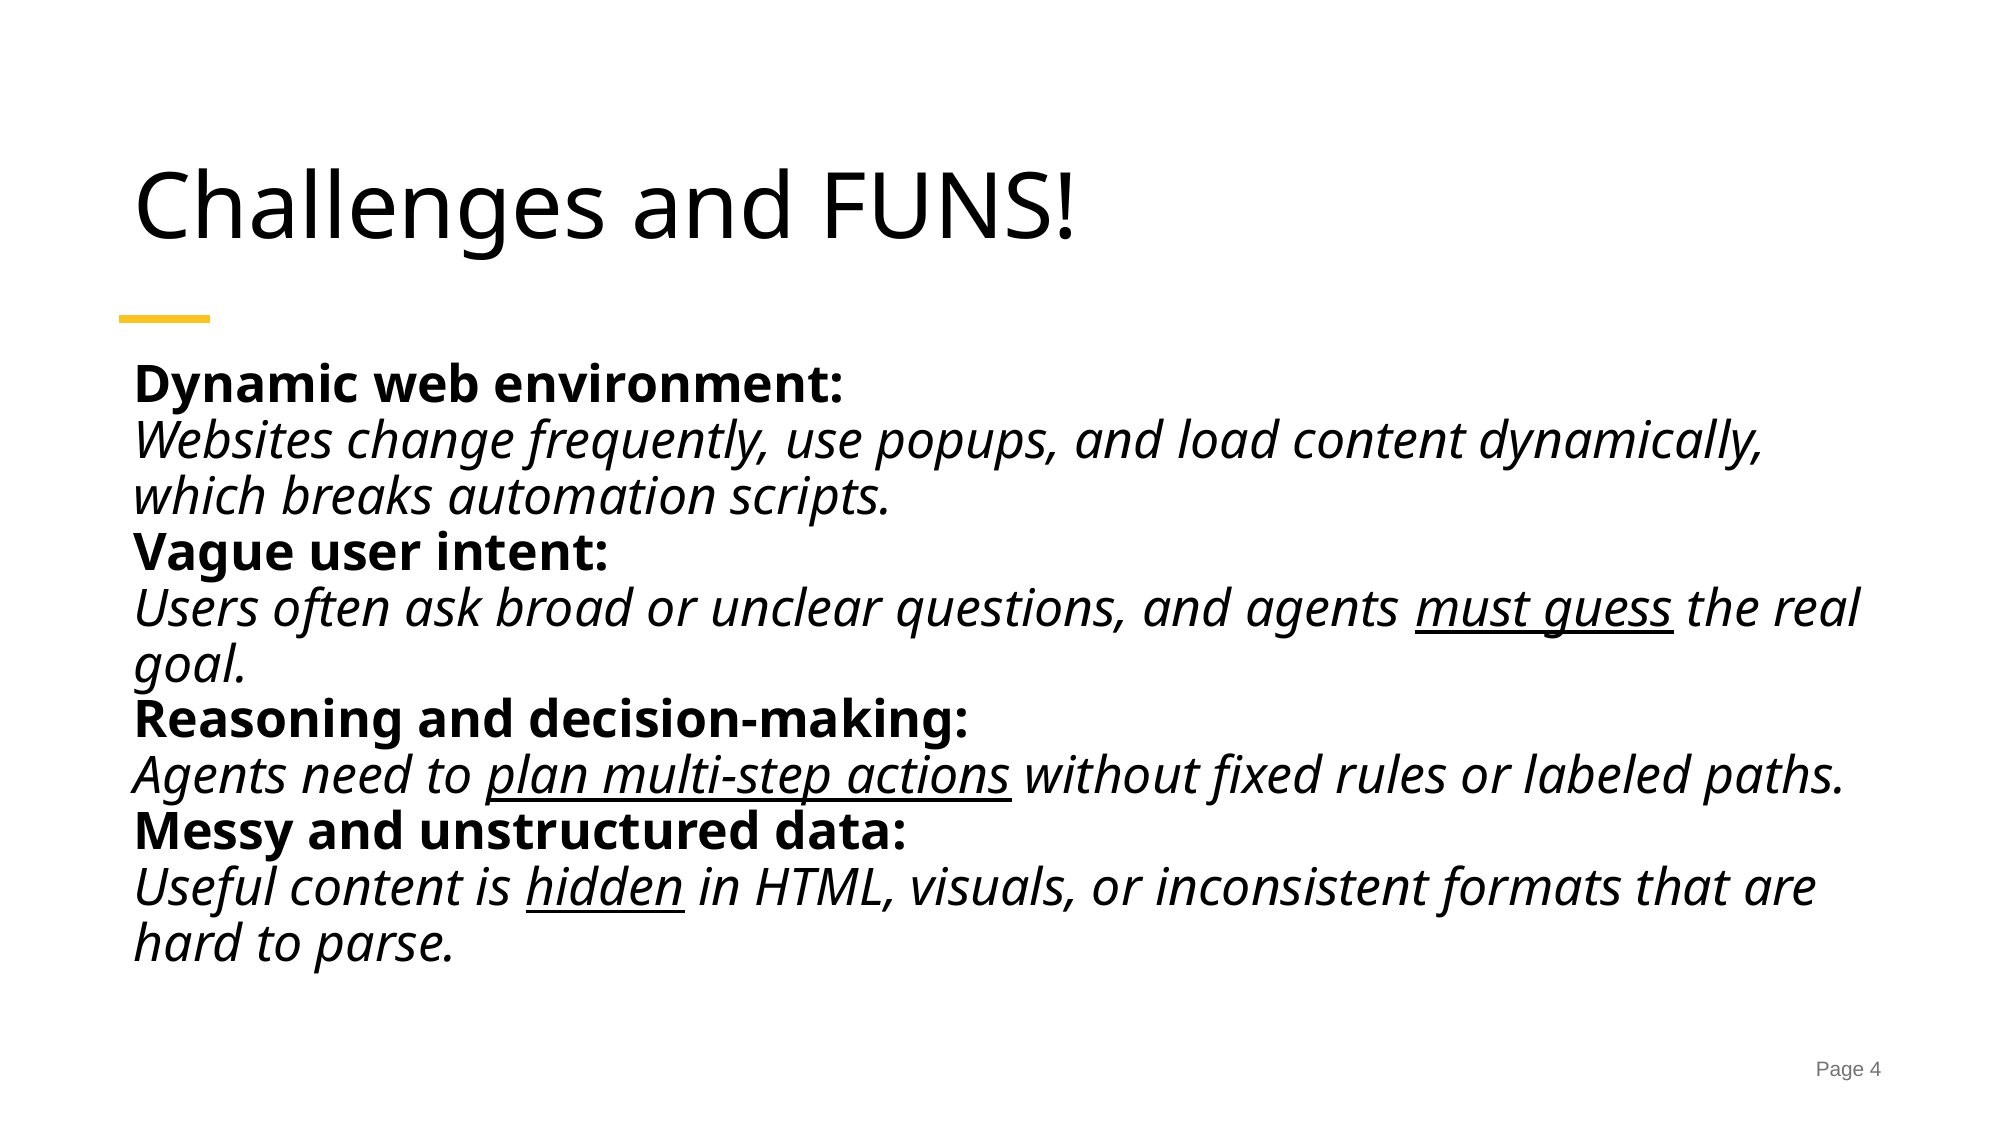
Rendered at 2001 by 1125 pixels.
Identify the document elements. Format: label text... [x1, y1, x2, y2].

title Challenges and FUNS! [118, 118, 1882, 300]
list Dynamic web environment: Websites change frequently, use popups, and load content dynamically, which breaks automation scripts. Vague user intent: Users often ask broad or unclear questions, and agents must guess the real goal. Reasoning and decision-making: Agents need to plan multi-step actions without fixed rules or labeled paths. Messy and unstructured data: Useful content is hidden in HTML, visuals, or inconsistent formats that are hard to parse. [118, 350, 1882, 1000]
